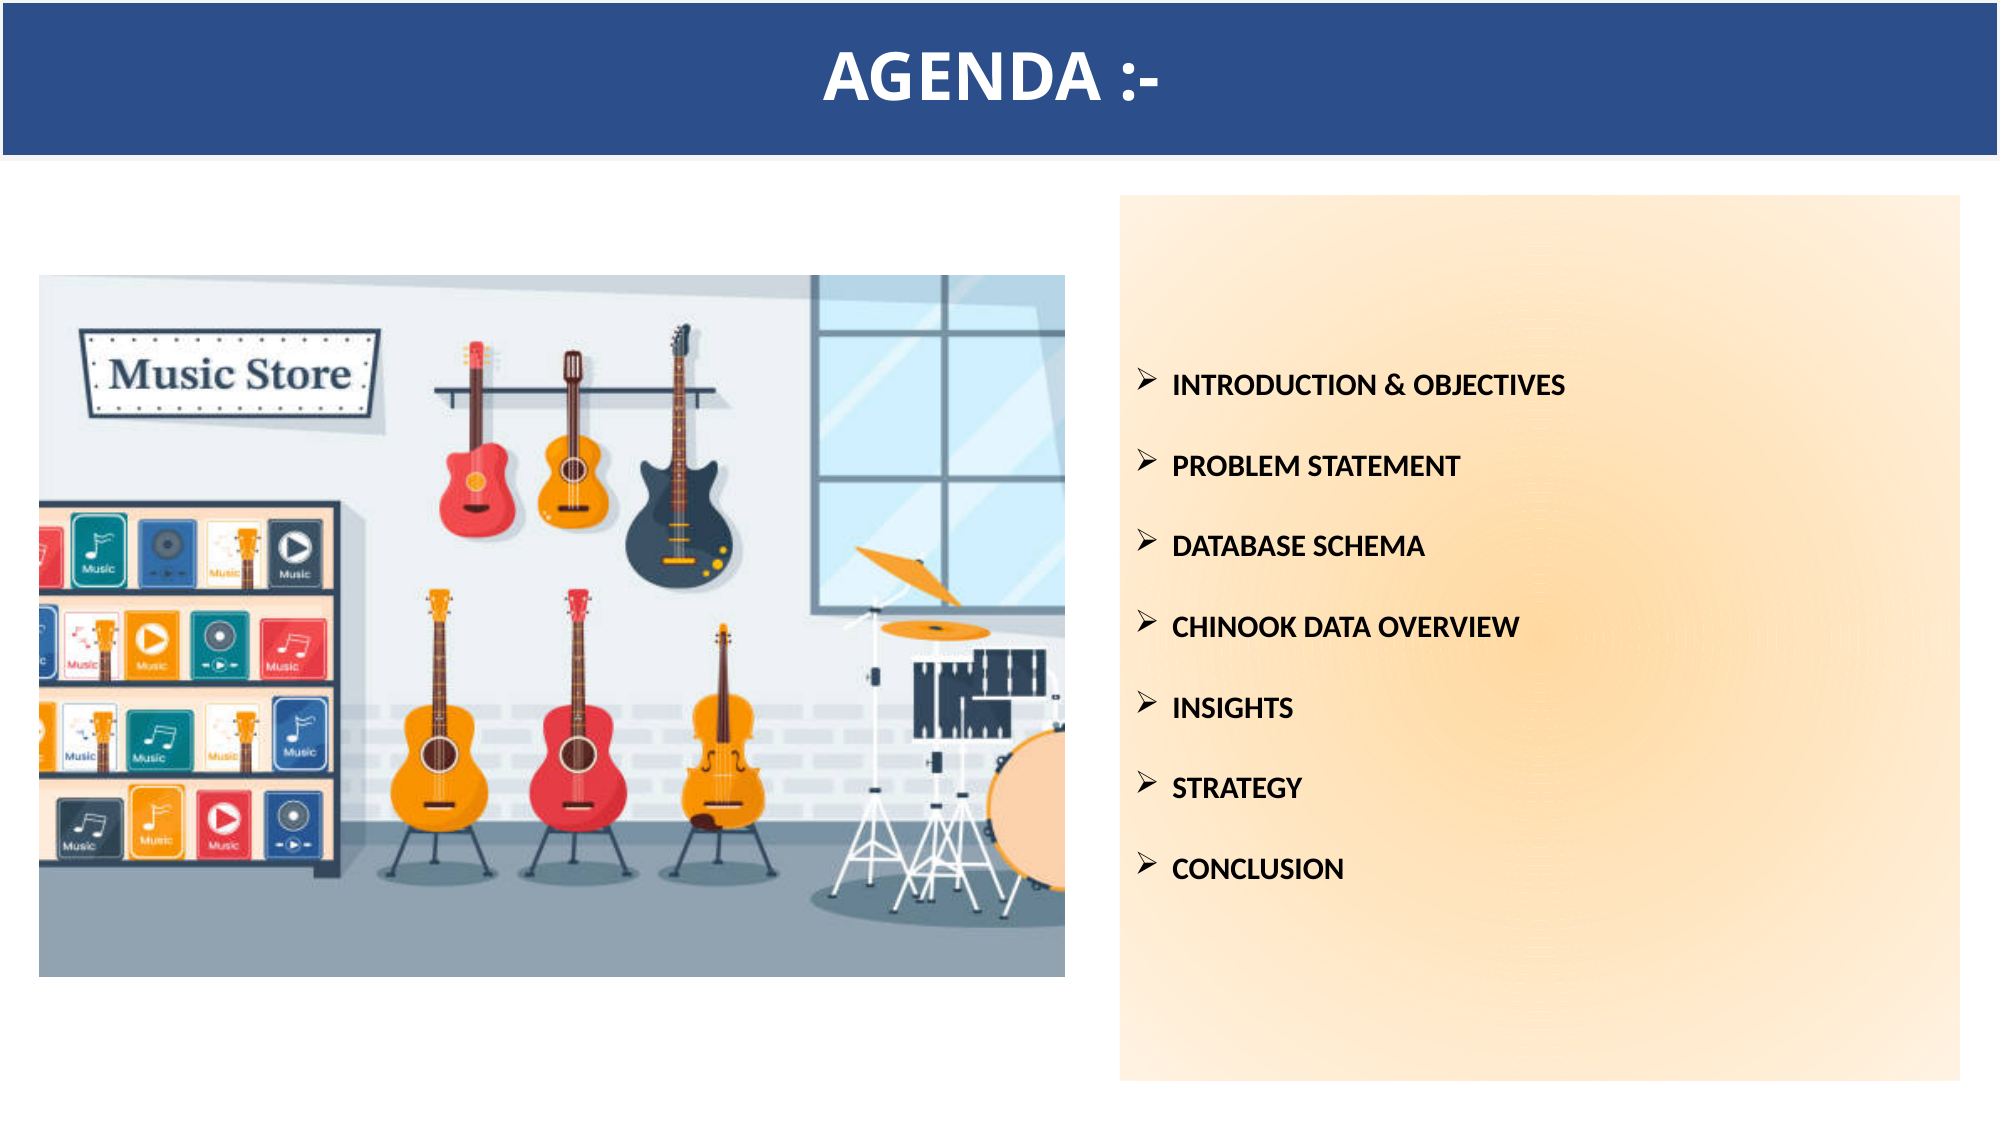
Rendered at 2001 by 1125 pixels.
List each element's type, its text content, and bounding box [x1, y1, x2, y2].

list INTRODUCTION & OBJECTIVES PROBLEM STATEMENT DATABASE SCHEMA CHINOOK DATA OVERVIEW INSIGHTS STRATEGY CONCLUSION [1119, 195, 1960, 1081]
text_box AGENDA :- [0, 0, 2000, 159]
picture [39, 275, 1065, 977]
